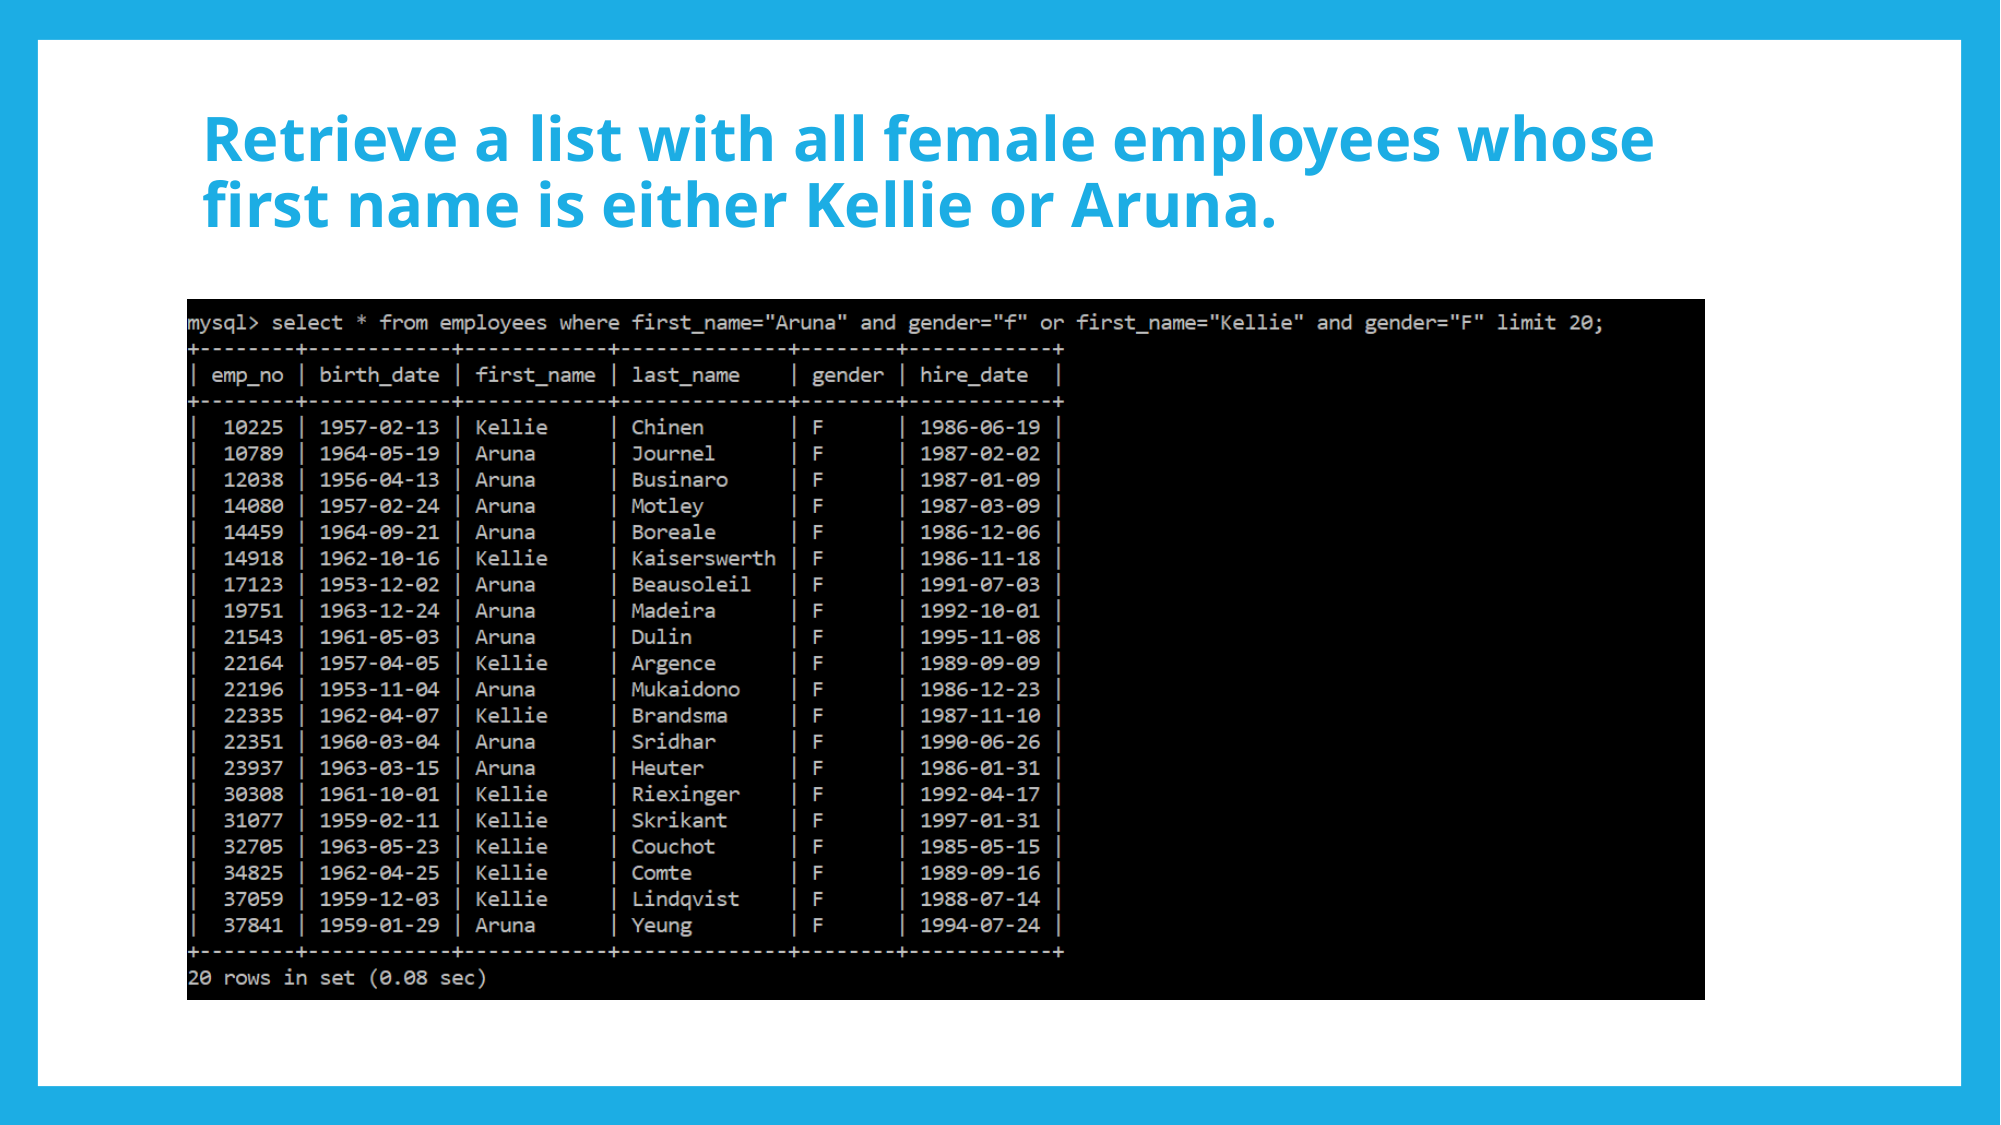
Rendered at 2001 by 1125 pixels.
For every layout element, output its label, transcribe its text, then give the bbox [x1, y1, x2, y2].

title Retrieve a list with all female employees whose first name is either Kellie or Aruna. [187, 99, 1808, 323]
picture [187, 298, 1706, 1001]
